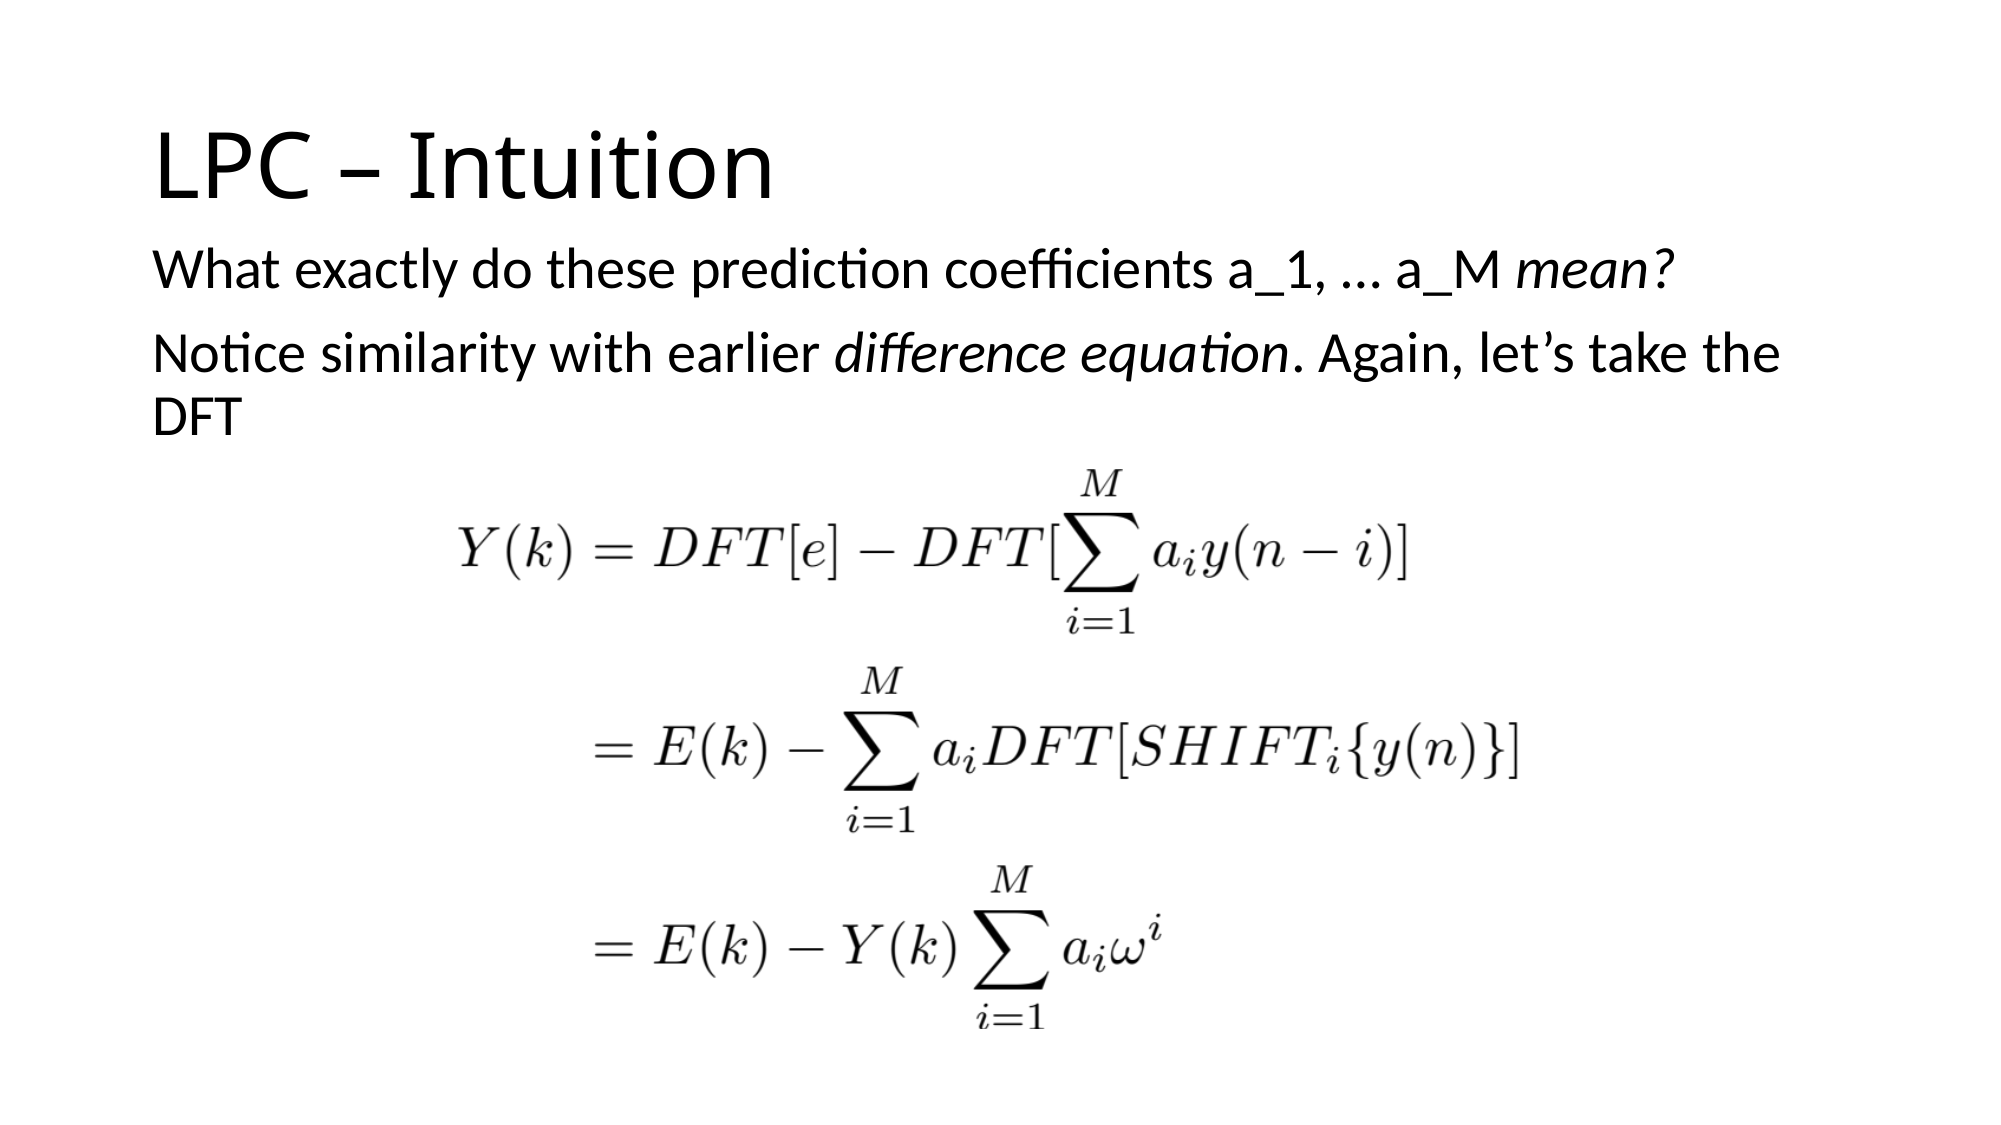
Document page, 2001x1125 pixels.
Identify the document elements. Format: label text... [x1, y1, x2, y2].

list What exactly do these prediction coefficients a_1, … a_M mean? Notice similarity with earlier difference equation. Again, let’s take the DFT [137, 231, 1863, 1100]
picture [457, 468, 1543, 1029]
title LPC – Intuition [137, 59, 1863, 231]
